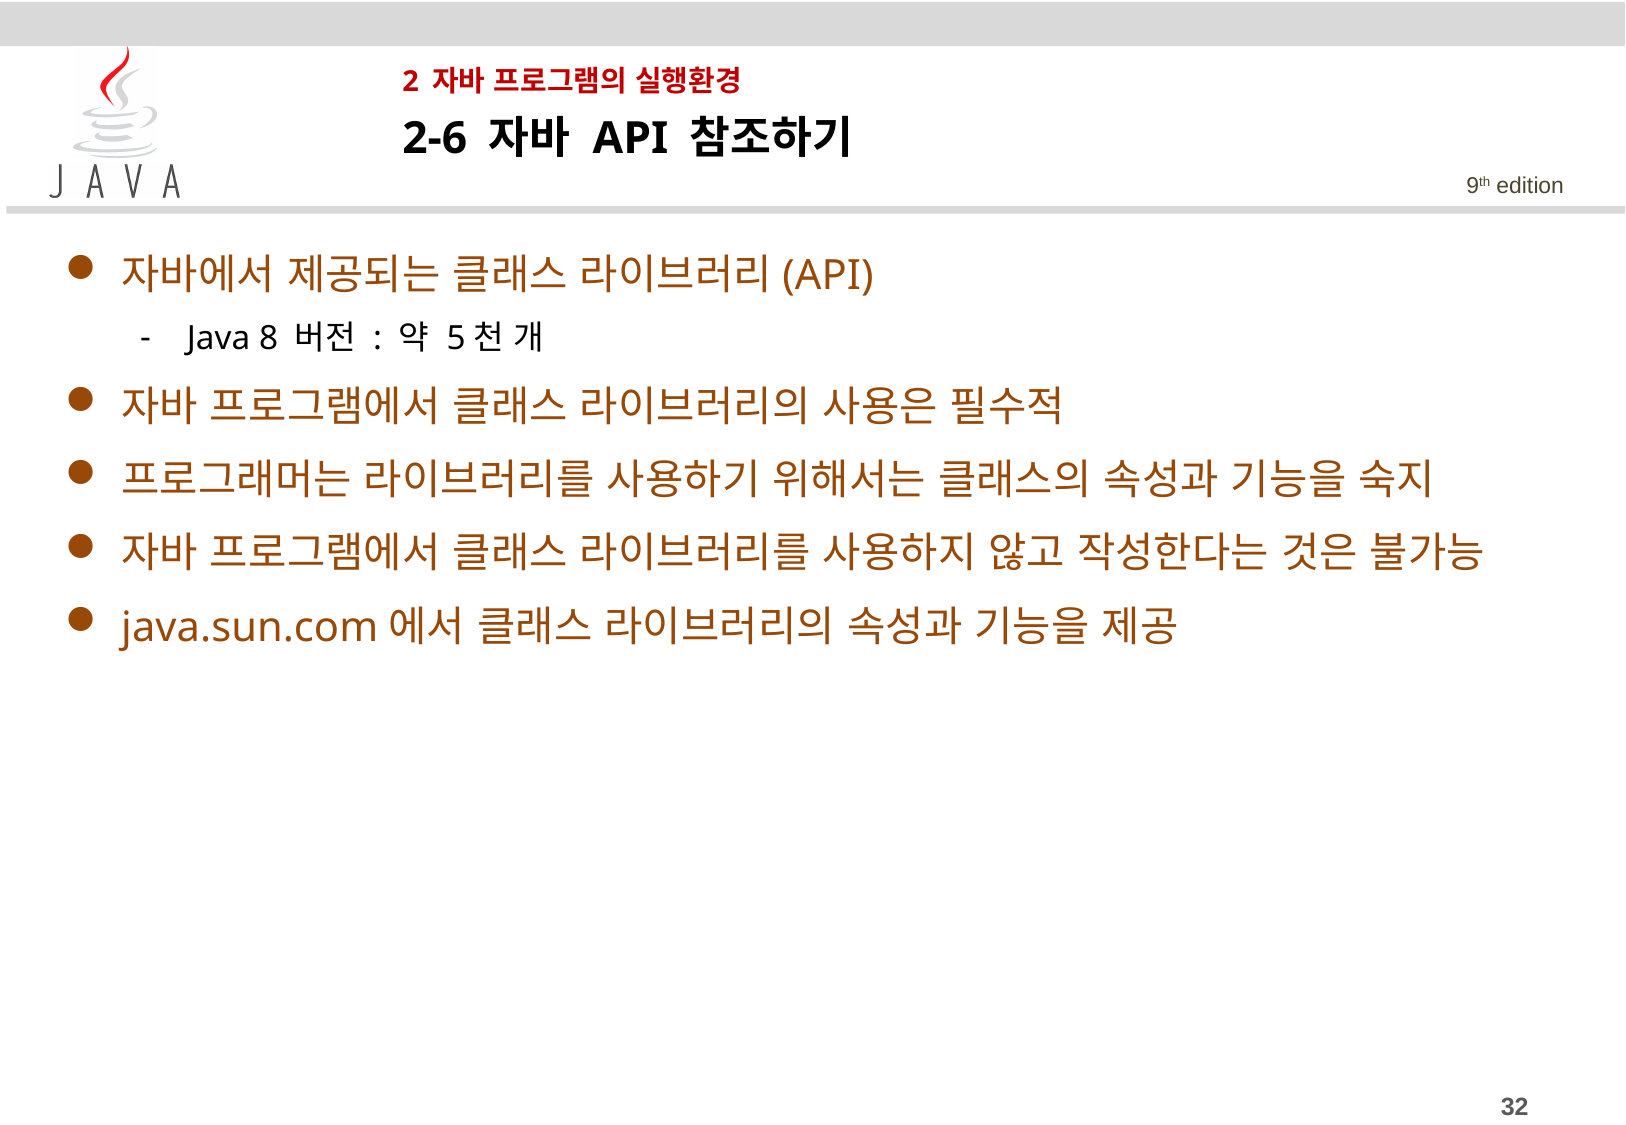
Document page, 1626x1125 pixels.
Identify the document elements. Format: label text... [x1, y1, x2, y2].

picture [49, 164, 180, 198]
list 2-6 자바 API 참조하기 [387, 101, 1545, 171]
title 2 자바 프로그램의 실행환경 [387, 54, 1393, 105]
list 자바에서 제공되는 클래스 라이브러리(API) Java 8 버전 : 약 5천 개 자바 프로그램에서 클래스 라이브러리의 사용은 필수적 프로그래머는 라이브러리를 사용하기 위해서는 클래스의 속성과 기능을 숙지 자바 프로그램에서 클래스 라이브러리를 사용하지 않고 작성한다는 것은 불가능 java.sun.com에서 클래스 라이브러리의 속성과 기능을 제공 [48, 223, 1564, 1064]
picture [73, 46, 157, 158]
slide_number 32 [1164, 1074, 1544, 1125]
